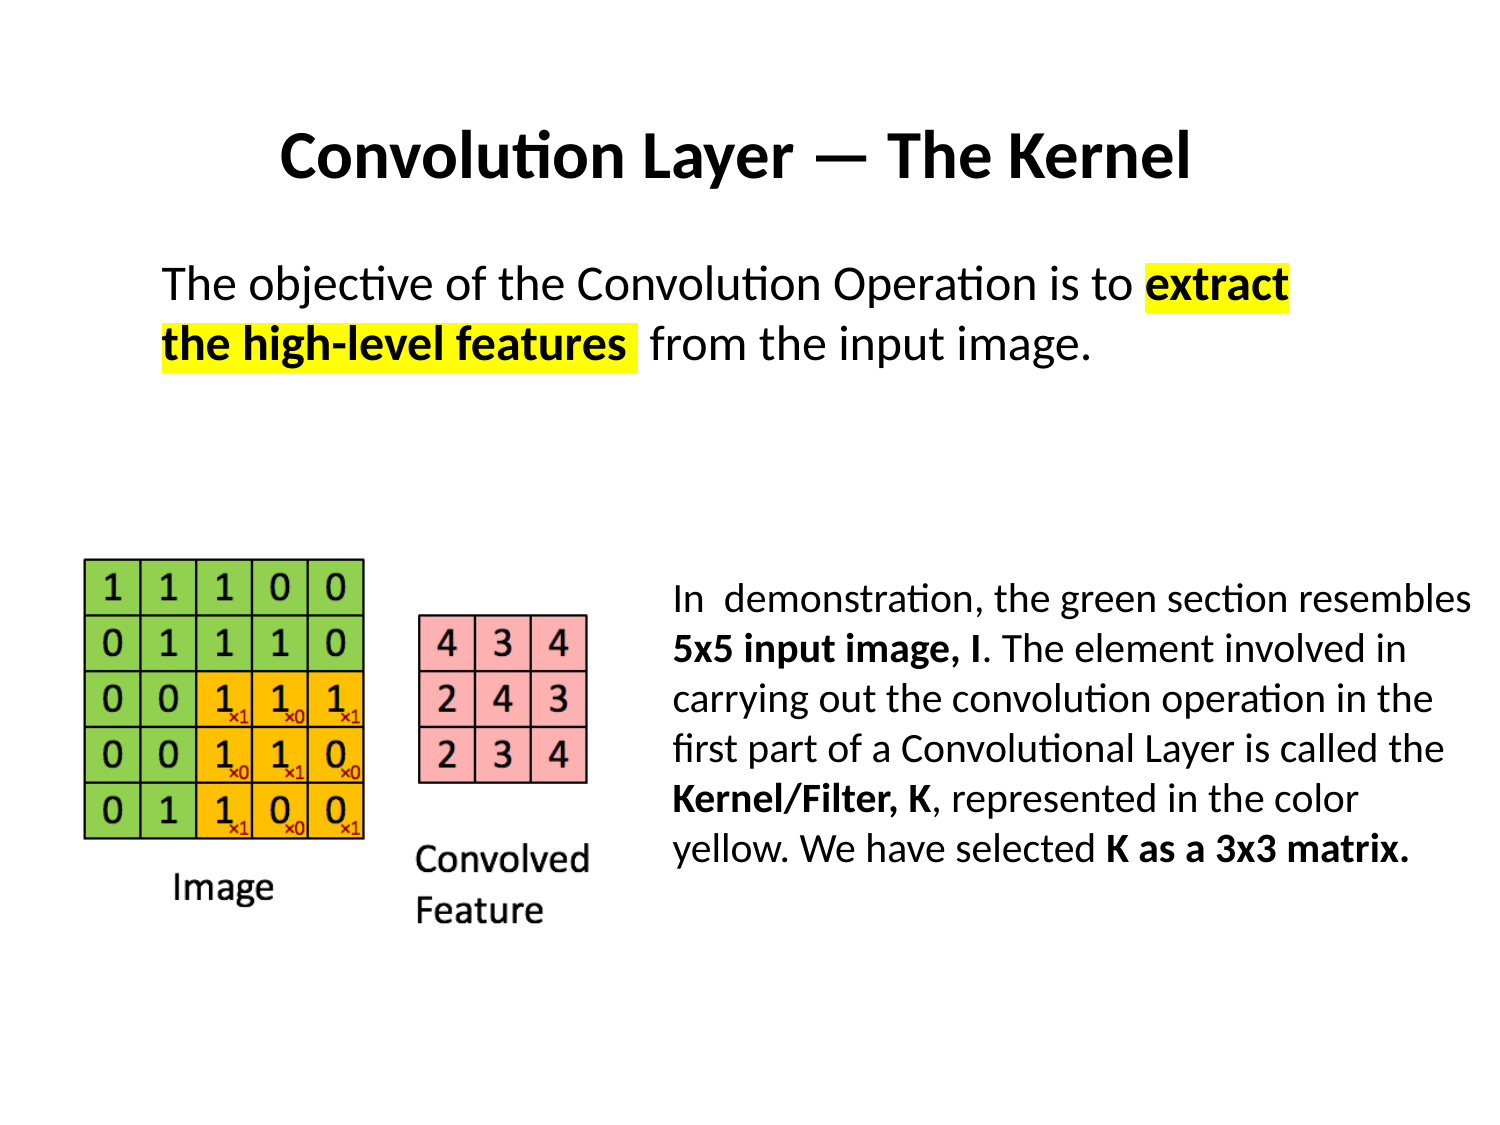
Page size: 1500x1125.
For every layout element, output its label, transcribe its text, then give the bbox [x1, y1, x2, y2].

text_box Convolution Layer — The Kernel [90, 47, 1384, 201]
text_box In demonstration, the green section resembles 5x5 input image, I. The element involved in carrying out the convolution operation in the first part of a Convolutional Layer is called the Kernel/Filter, K, represented in the color yellow. We have selected K as a 3x3 matrix. [657, 563, 1500, 879]
picture [29, 504, 640, 950]
text_box The objective of the Convolution Operation is to extract the high-level features from the input image. [146, 243, 1354, 379]
